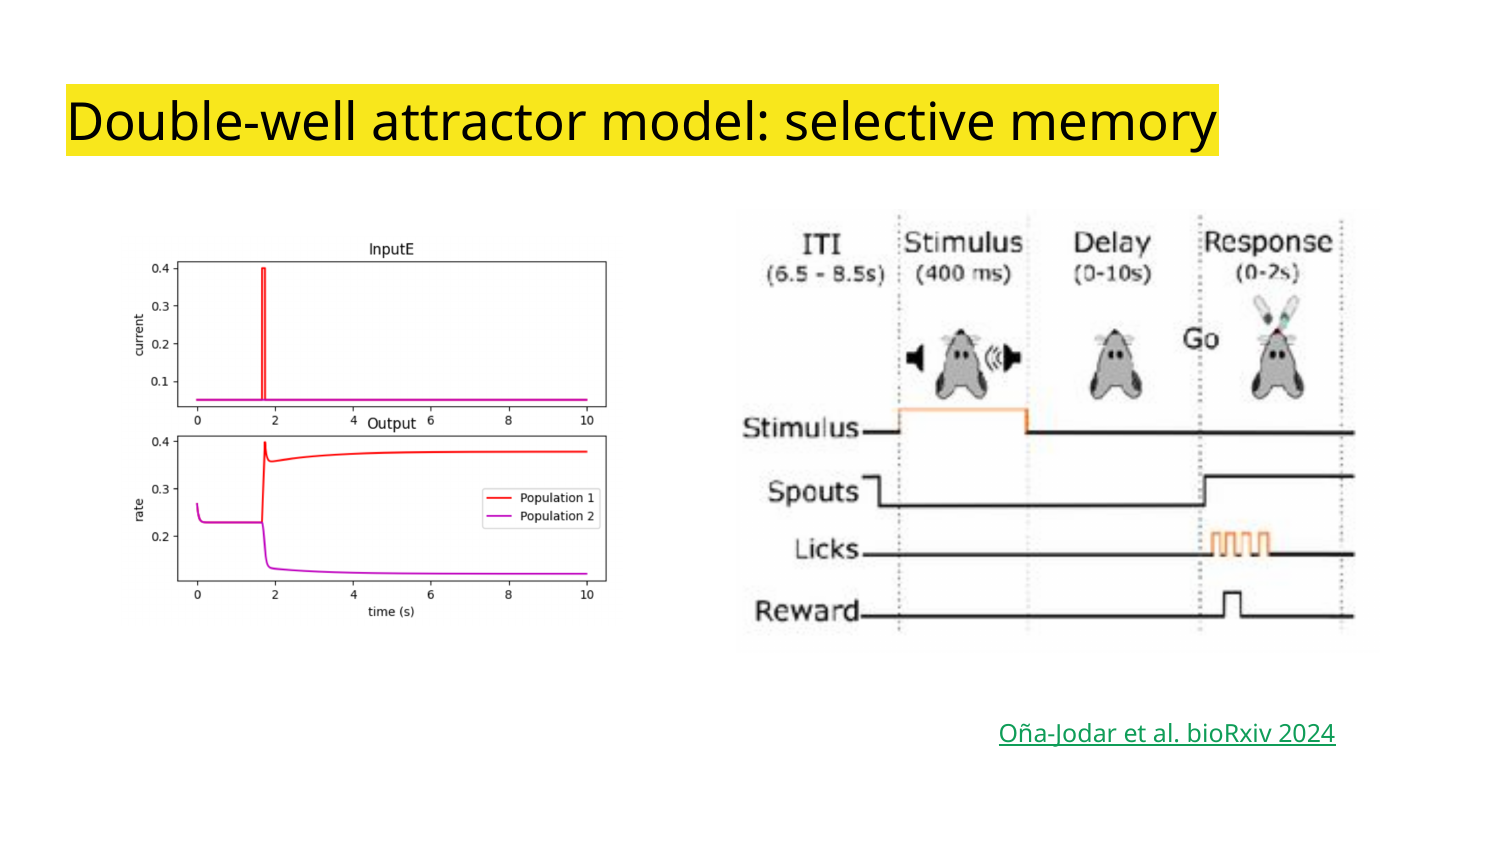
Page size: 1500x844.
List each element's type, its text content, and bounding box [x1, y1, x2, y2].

title Double-well attractor model: selective memory [51, 72, 1449, 167]
text_box Oña-Jodar et al. bioRxiv 2024 [983, 702, 1500, 767]
picture [736, 209, 1380, 653]
picture [121, 236, 623, 626]
